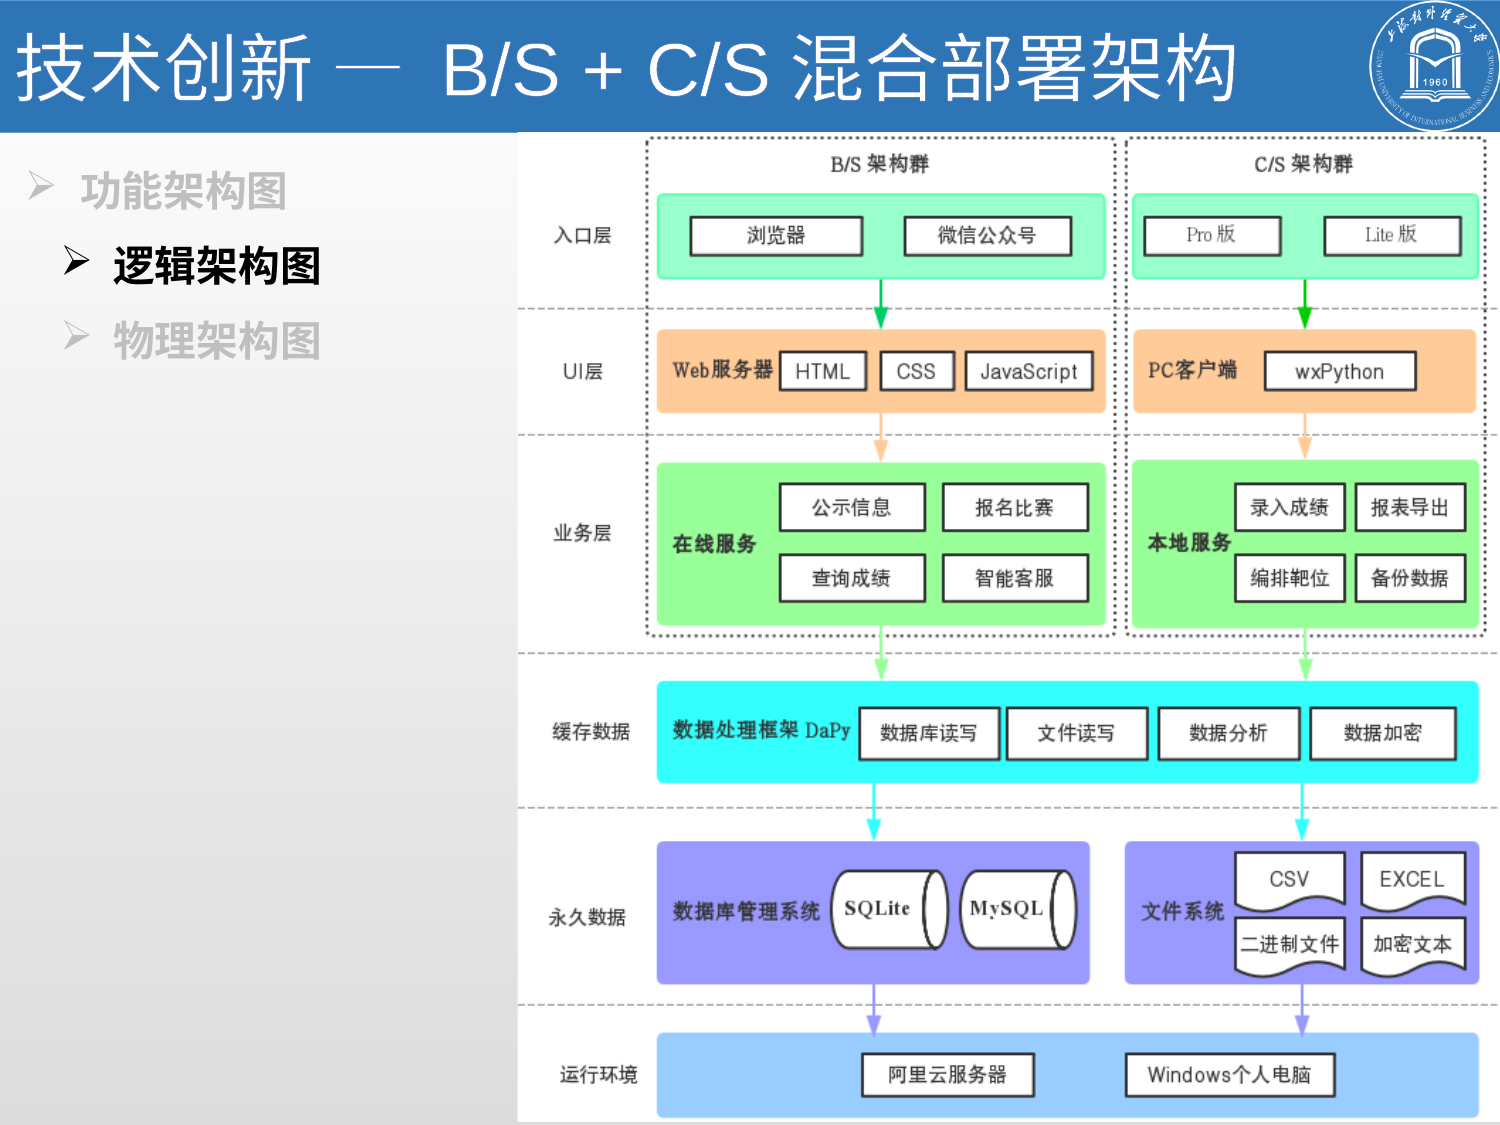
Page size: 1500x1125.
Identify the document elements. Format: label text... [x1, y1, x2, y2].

picture [517, 0, 1500, 1122]
text_box 功能架构图 逻辑架构图 物理架构图 [0, 132, 517, 373]
text_box [0, 0, 1368, 132]
text_box 技术创新 — B/S + C/S混合部署架构 [0, 13, 1279, 118]
